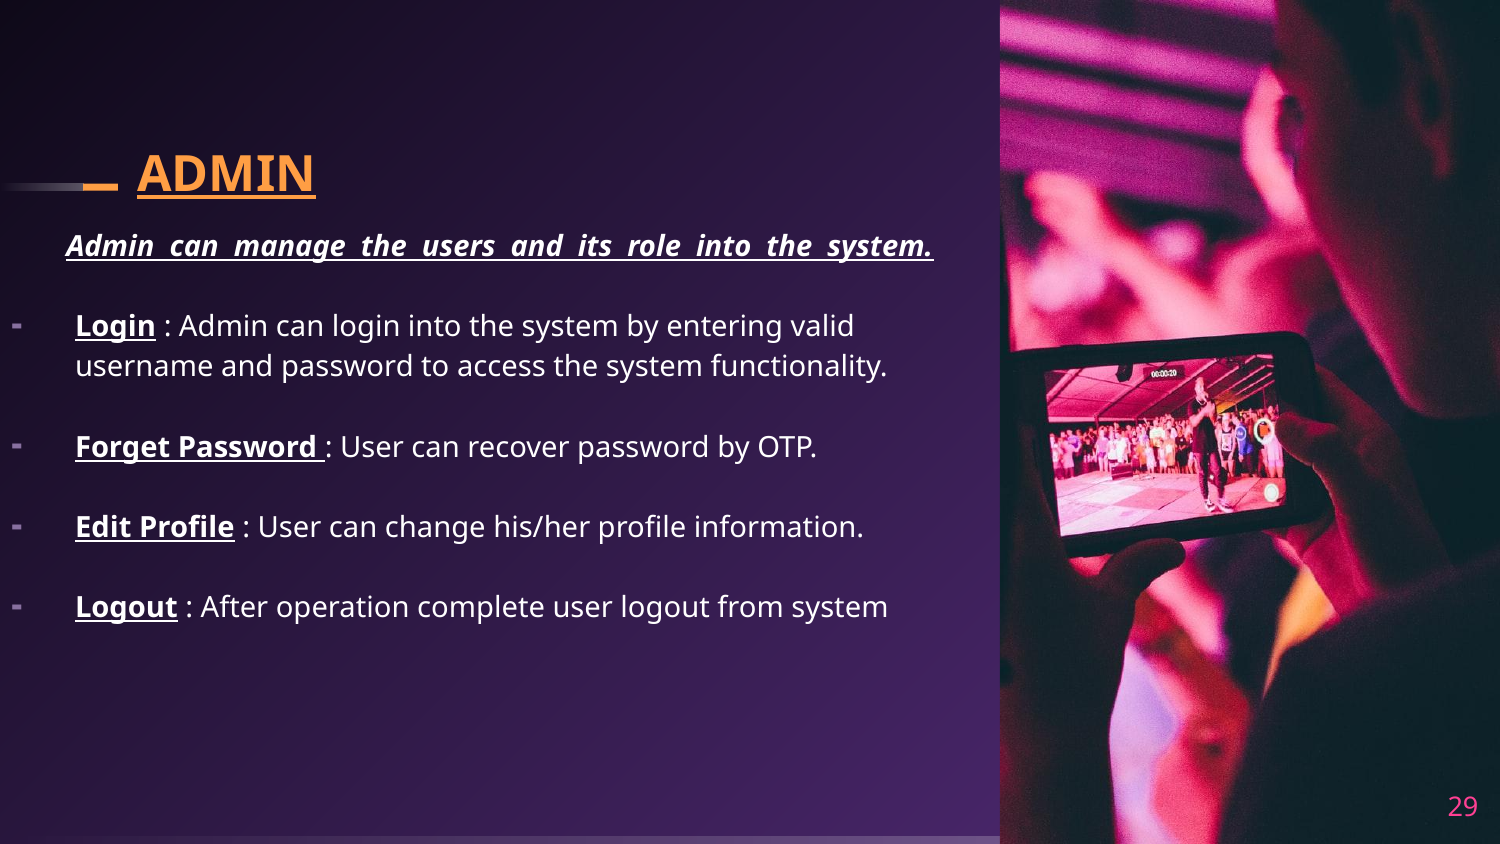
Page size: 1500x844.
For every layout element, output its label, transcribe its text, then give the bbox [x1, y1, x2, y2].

title ADMIN [137, 137, 994, 203]
list Admin can manage the users and its role into the system. Login : Admin can login into the system by entering valid username and password to access the system functionality. Forget Password : User can recover password by OTP. Edit Profile : User can change his/her profile information. Logout : After operation complete user logout from system [0, 222, 994, 720]
picture [999, 0, 1500, 844]
